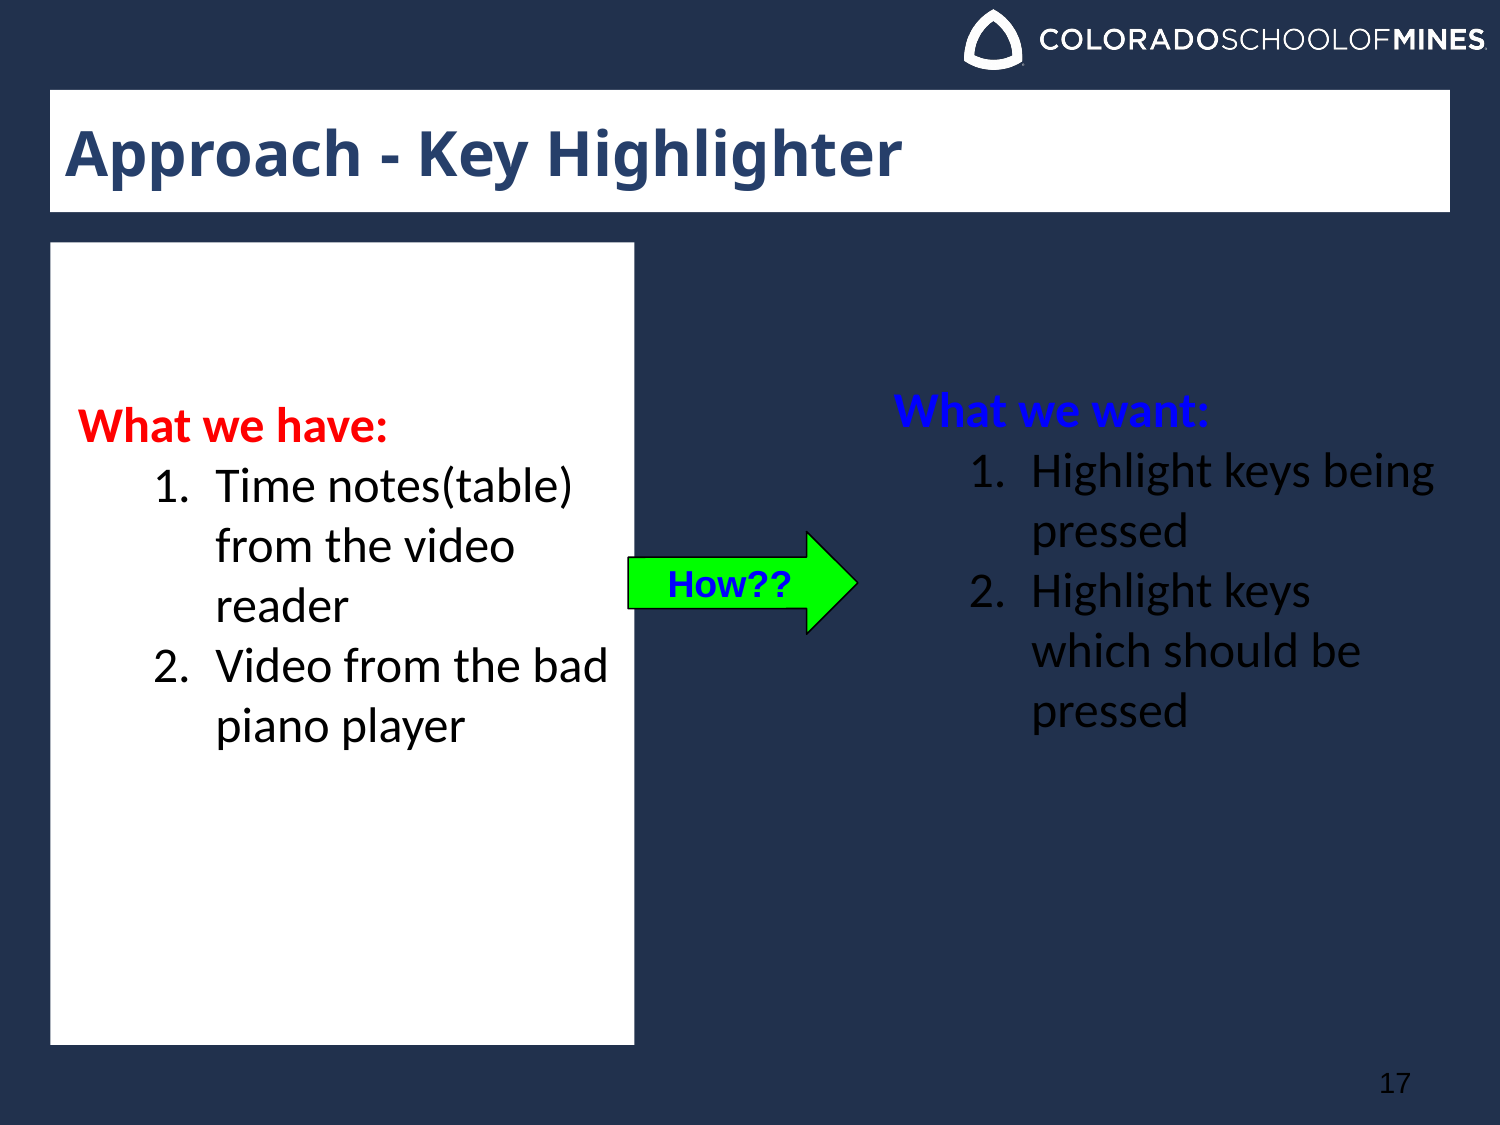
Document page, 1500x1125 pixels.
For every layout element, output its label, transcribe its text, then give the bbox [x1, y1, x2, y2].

title Approach - Key Highlighter [50, 89, 1450, 213]
text_box What we want: Highlight keys being pressed Highlight keys which should be pressed [865, 242, 1450, 1045]
picture [964, 9, 1487, 70]
text_box How?? [628, 531, 858, 635]
list What we have: Time notes(table) from the video reader Video from the bad piano player [50, 242, 635, 1045]
slide_number ‹#› [1364, 1056, 1483, 1107]
